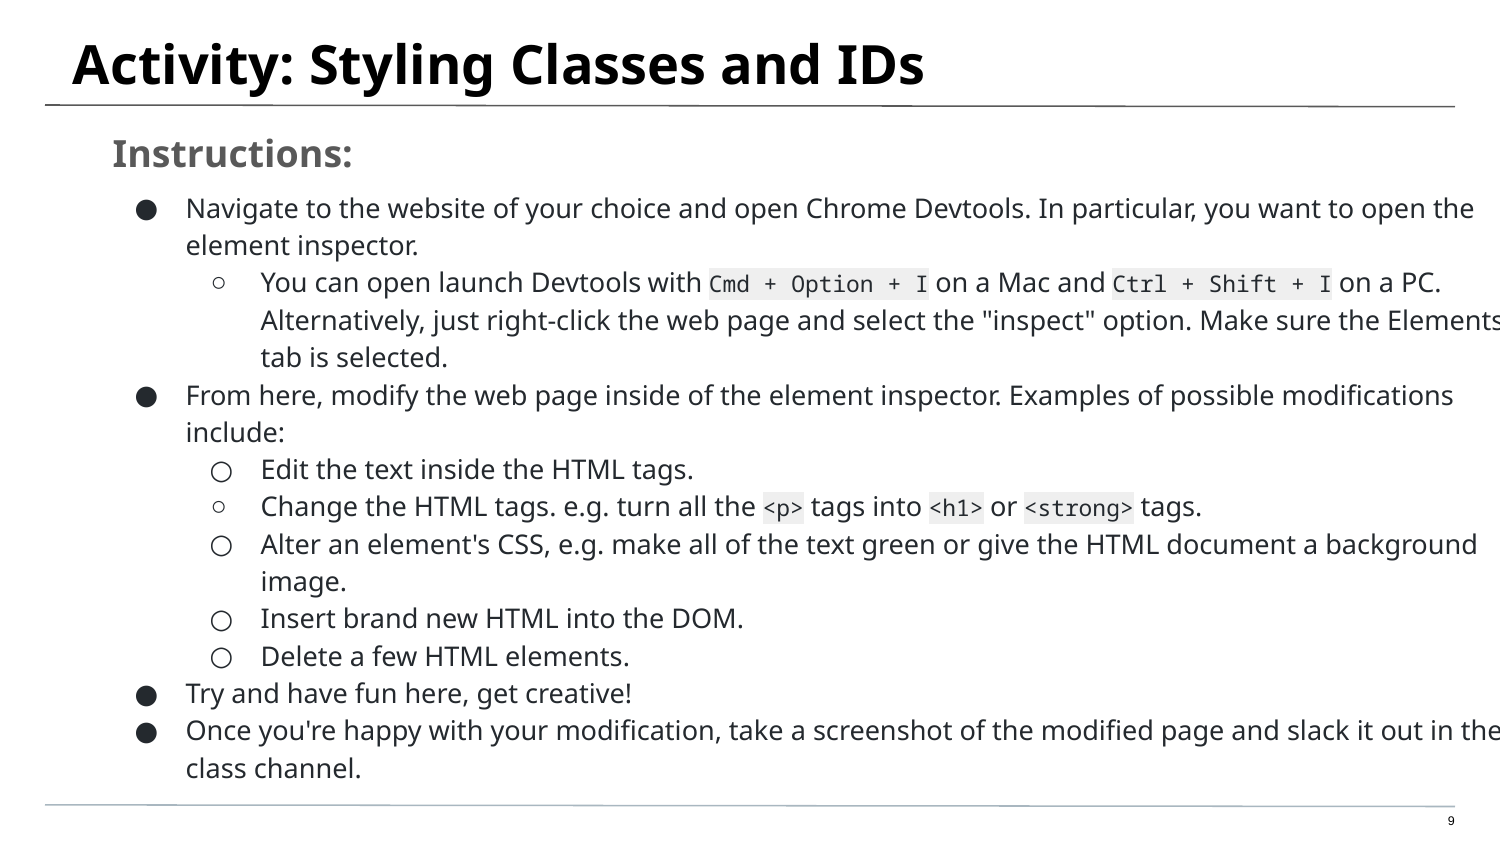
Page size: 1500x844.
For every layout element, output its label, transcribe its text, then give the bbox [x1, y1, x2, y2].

list Instructions: [37, 123, 1320, 383]
title Activity: Styling Classes and IDs [0, 0, 1500, 88]
text_box Navigate to the website of your choice and open Chrome Devtools. In particular, you want to open the element inspector. You can open launch Devtools with Cmd + Option + I on a Mac and Ctrl + Shift + I on a PC. Alternatively, just right-click the web page and select the "inspect" option. Make sure the Elements tab is selected. From here, modify the web page inside of the element inspector. Examples of possible modifications include: Edit the text inside the HTML tags. Change the HTML tags. e.g. turn all the <p> tags into <h1> or <strong> tags. Alter an element's CSS, e.g. make all of the text green or give the HTML document a background image. Insert brand new HTML into the DOM. Delete a few HTML elements. Try and have fun here, get creative! Once you're happy with your modification, take a screenshot of the modified page and slack it out in the class channel. [95, 171, 1500, 264]
slide_number ‹#› [1412, 813, 1455, 831]
